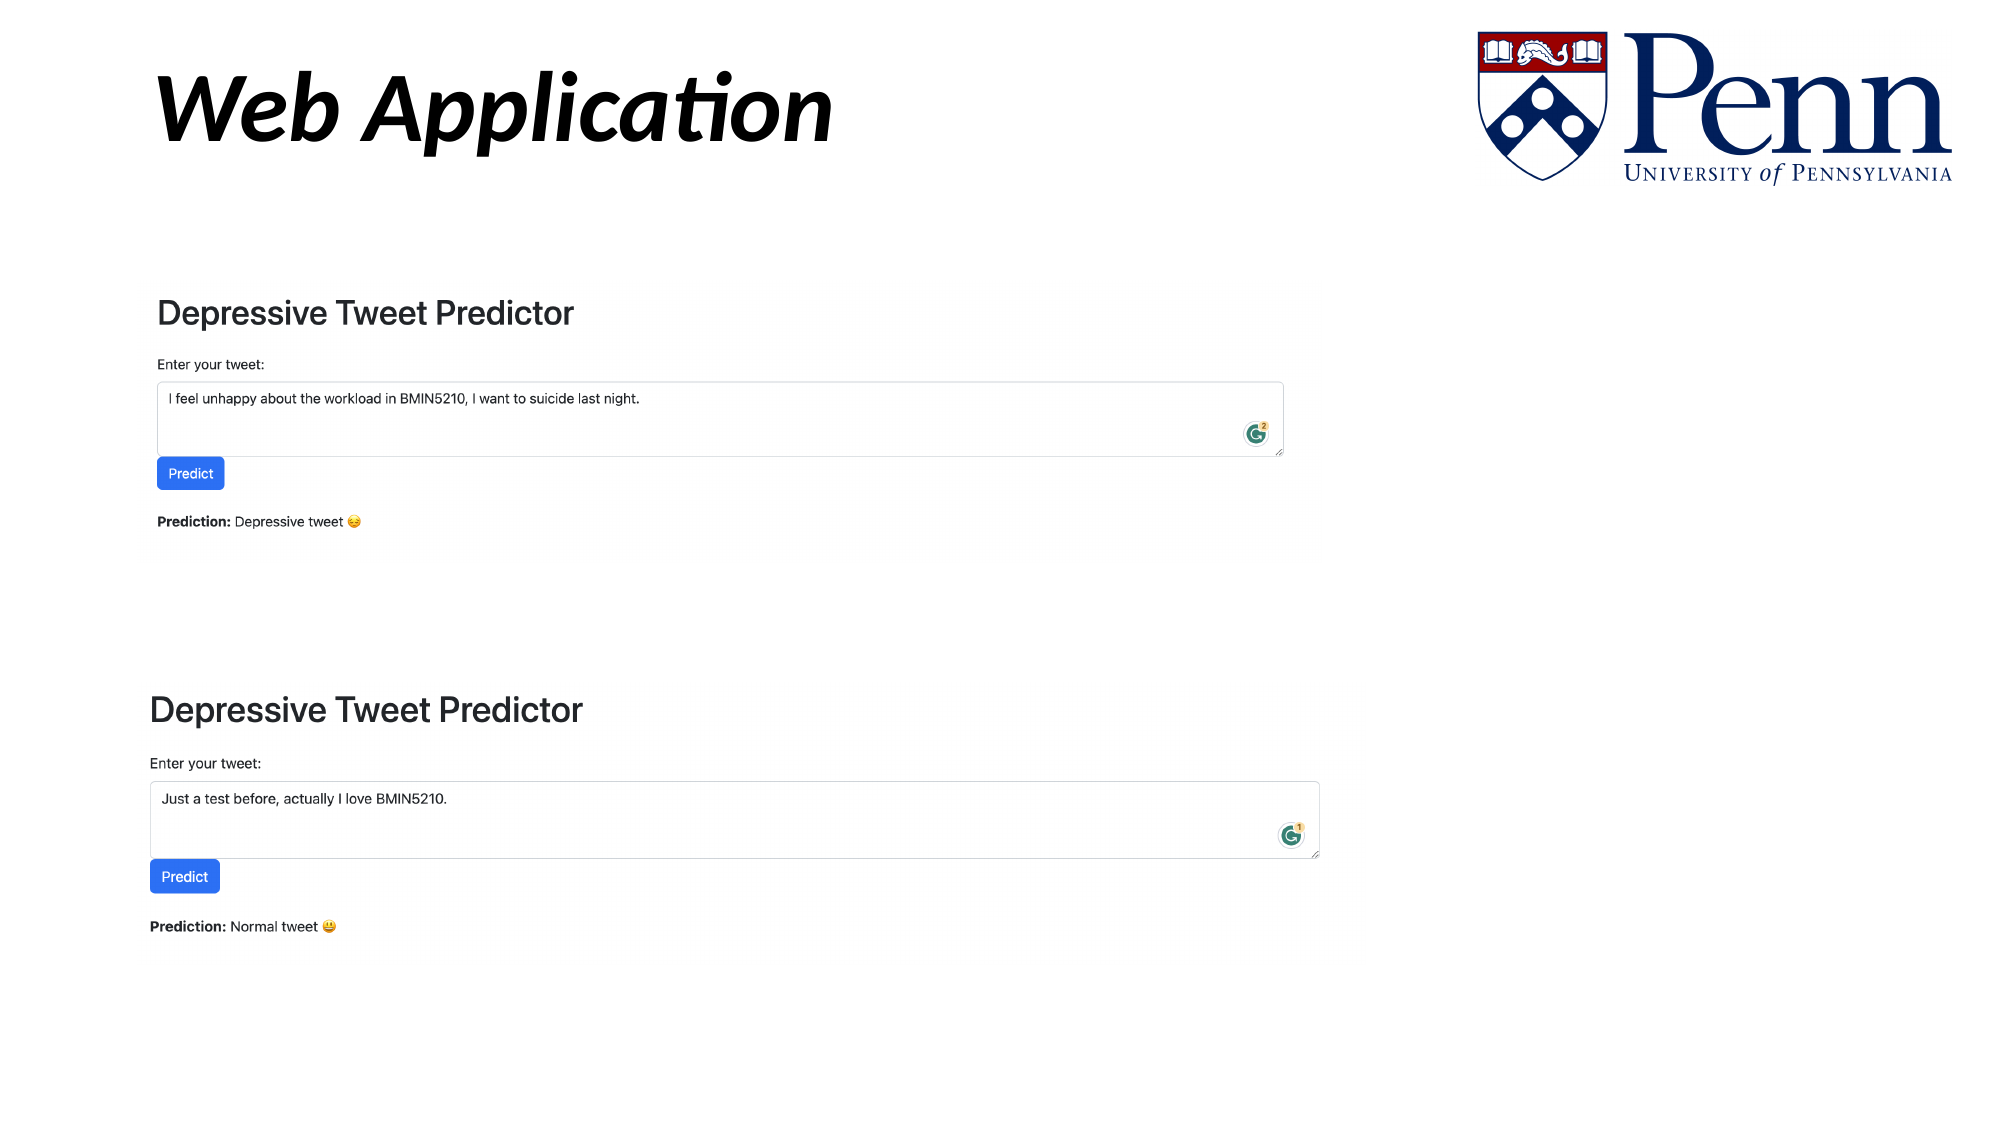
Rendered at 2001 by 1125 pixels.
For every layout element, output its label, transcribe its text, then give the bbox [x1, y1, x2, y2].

picture [1475, 29, 1952, 186]
picture [137, 682, 1366, 965]
title Web Application [137, 31, 1863, 187]
picture [137, 280, 1322, 563]
